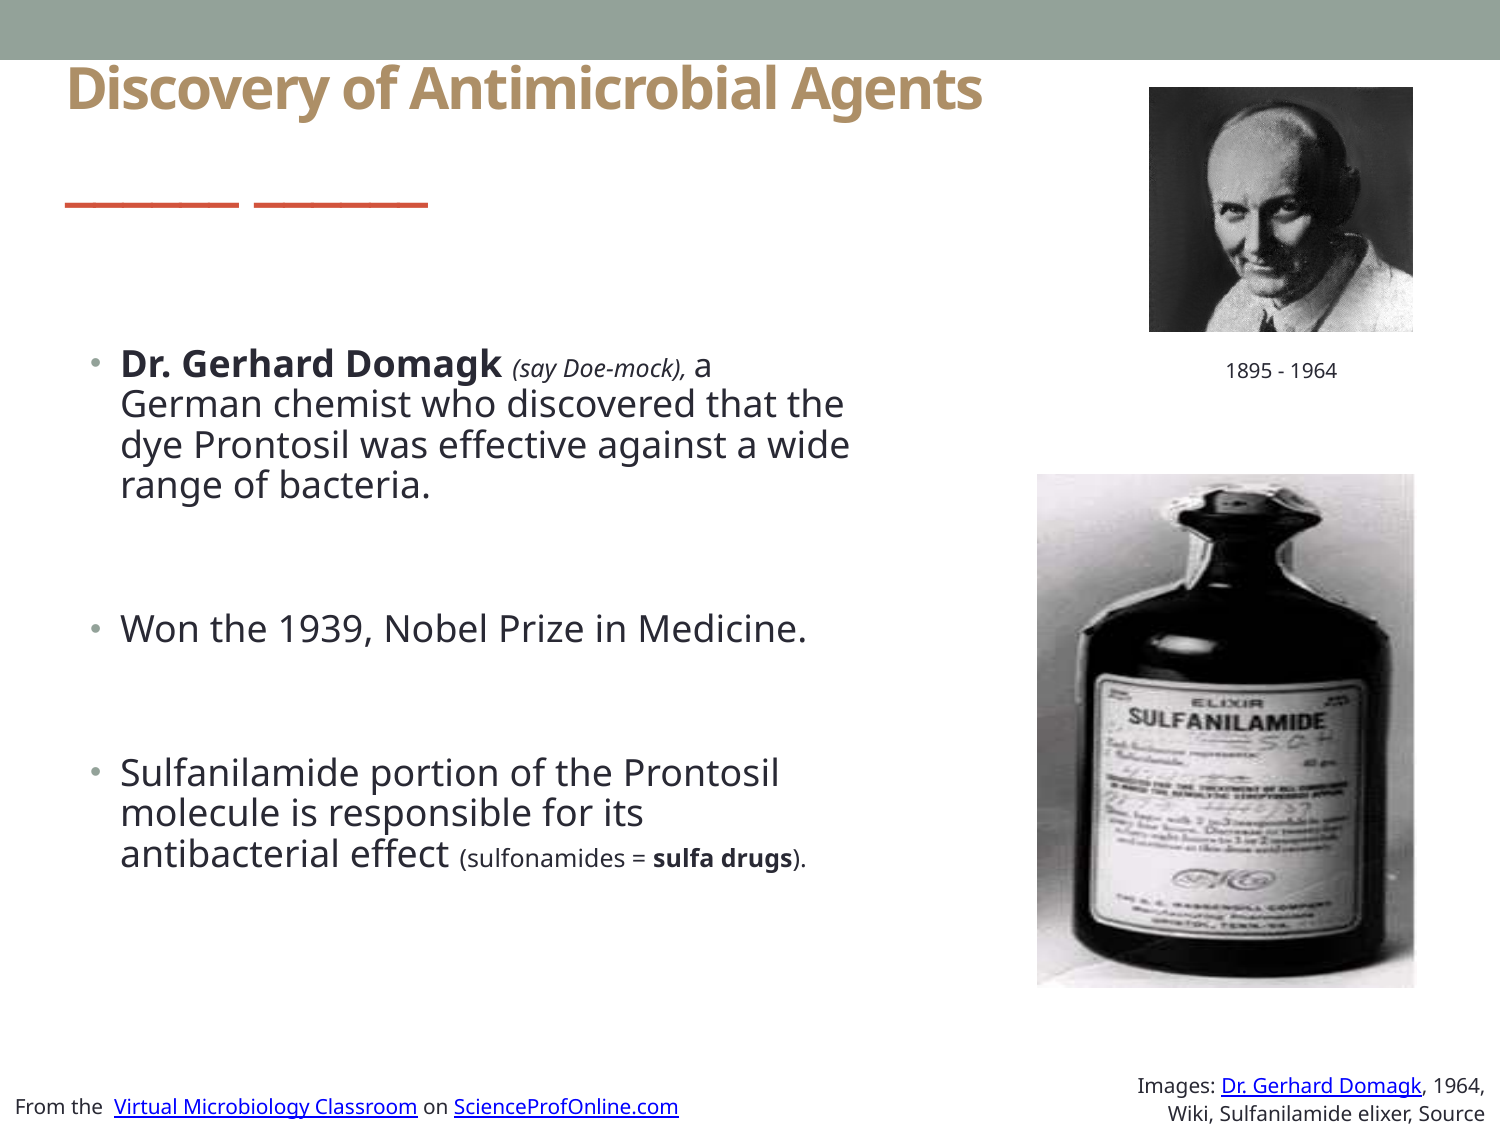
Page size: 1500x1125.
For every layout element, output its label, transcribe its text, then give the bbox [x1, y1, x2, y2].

text_box 1895 - 1964 [1187, 350, 1375, 390]
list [1149, 87, 1413, 332]
text_box From the Virtual Microbiology Classroom on ScienceProfOnline.com [0, 1086, 763, 1125]
title Discovery of Antimicrobial Agents ______ ______ [50, 37, 1400, 225]
picture [1037, 474, 1417, 988]
list Dr. Gerhard Domagk (say Doe-mock), a German chemist who discovered that the dye Prontosil was effective against a wide range of bacteria. Won the 1939, Nobel Prize in Medicine. Sulfanilamide portion of the Prontosil molecule is responsible for its antibacterial effect (sulfonamides = sulfa drugs). [75, 337, 875, 1005]
text_box Images: Dr. Gerhard Domagk, 1964, Wiki, Sulfanilamide elixer, Source unknown [1100, 1065, 1500, 1125]
